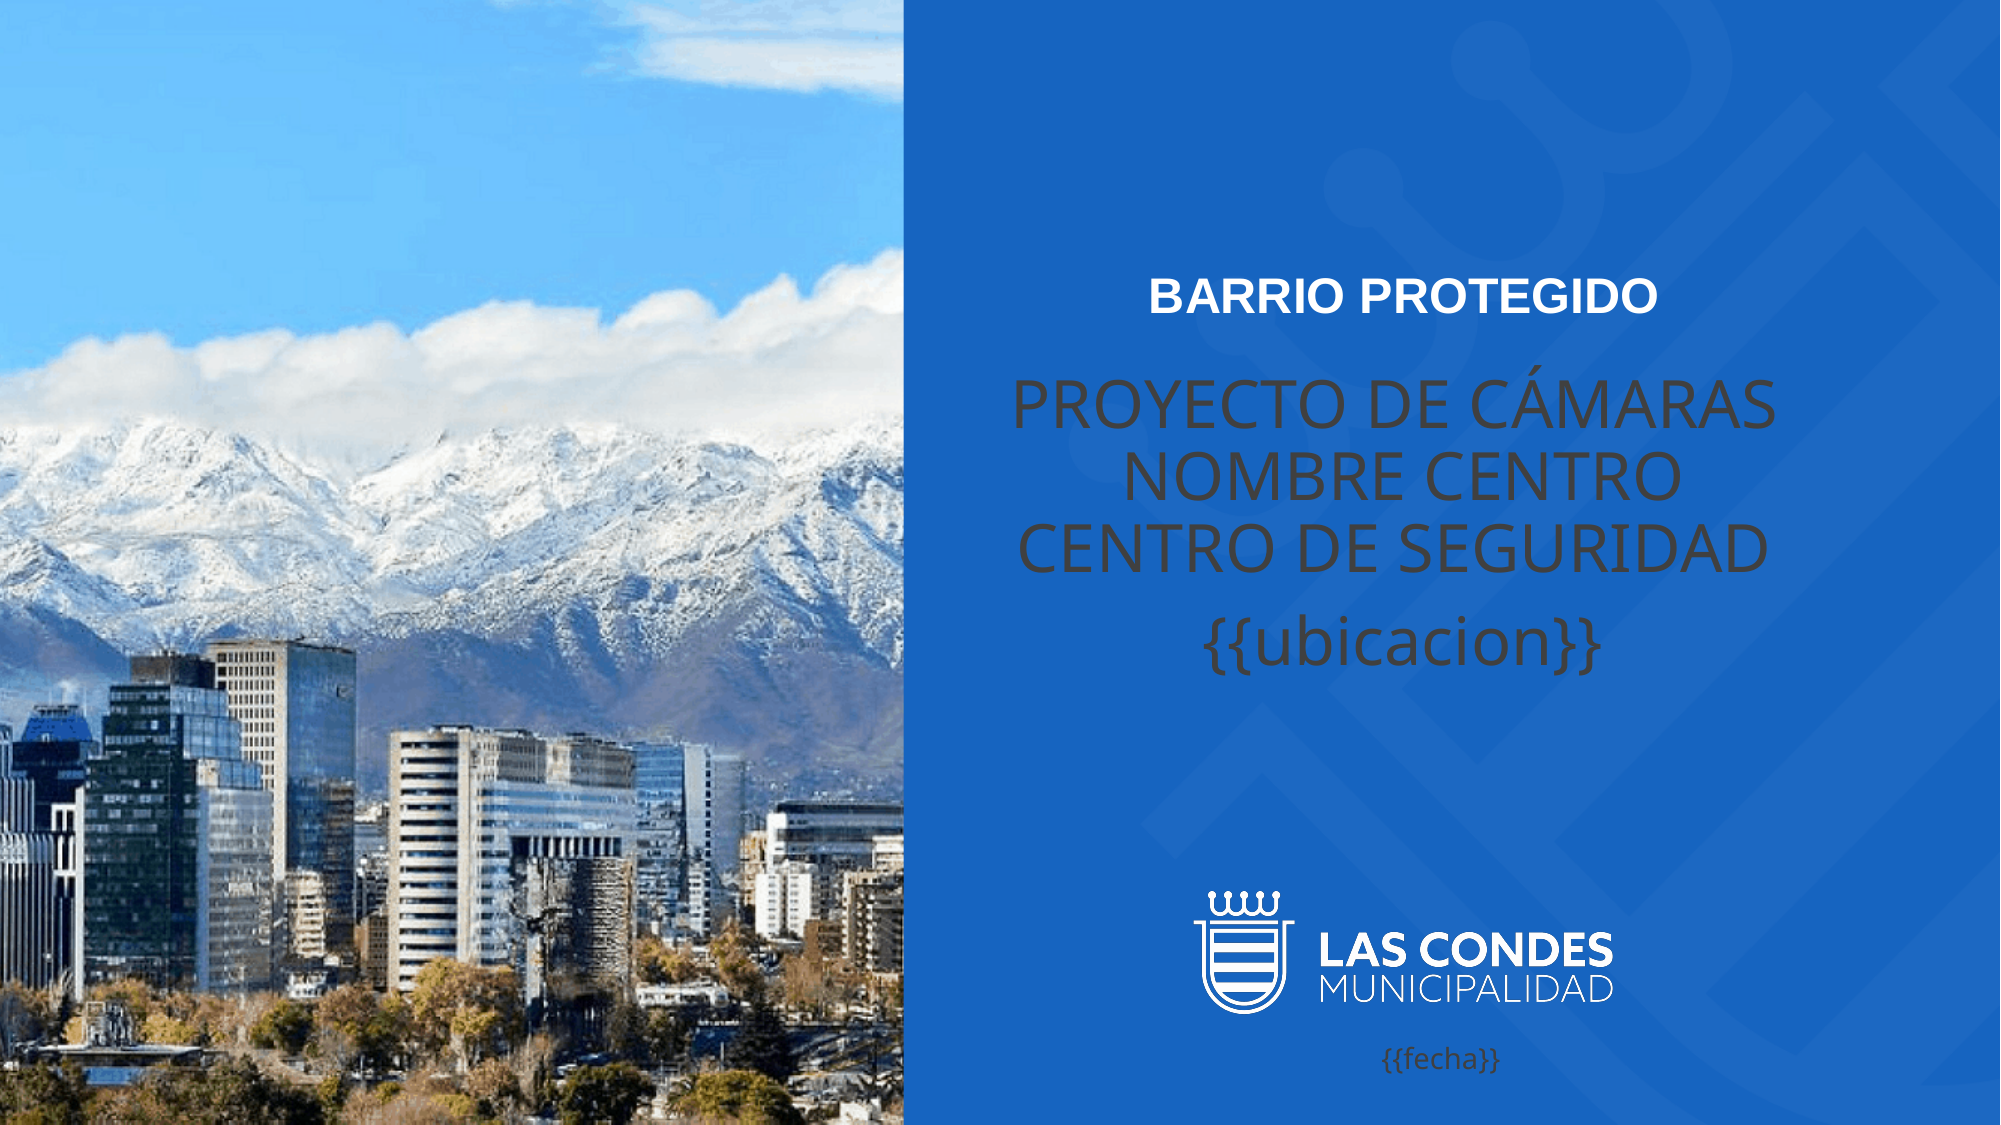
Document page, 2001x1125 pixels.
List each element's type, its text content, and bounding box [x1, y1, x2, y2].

picture [0, 0, 2000, 1125]
text_box BARRIO PROTEGIDO [951, 255, 1855, 331]
text_box PROYECTO DE CÁMARAS NOMBRE CENTRO CENTRO DE SEGURIDAD {{ubicacion}} [905, 363, 1979, 901]
text_box {{fecha}} [1290, 1037, 1592, 1086]
